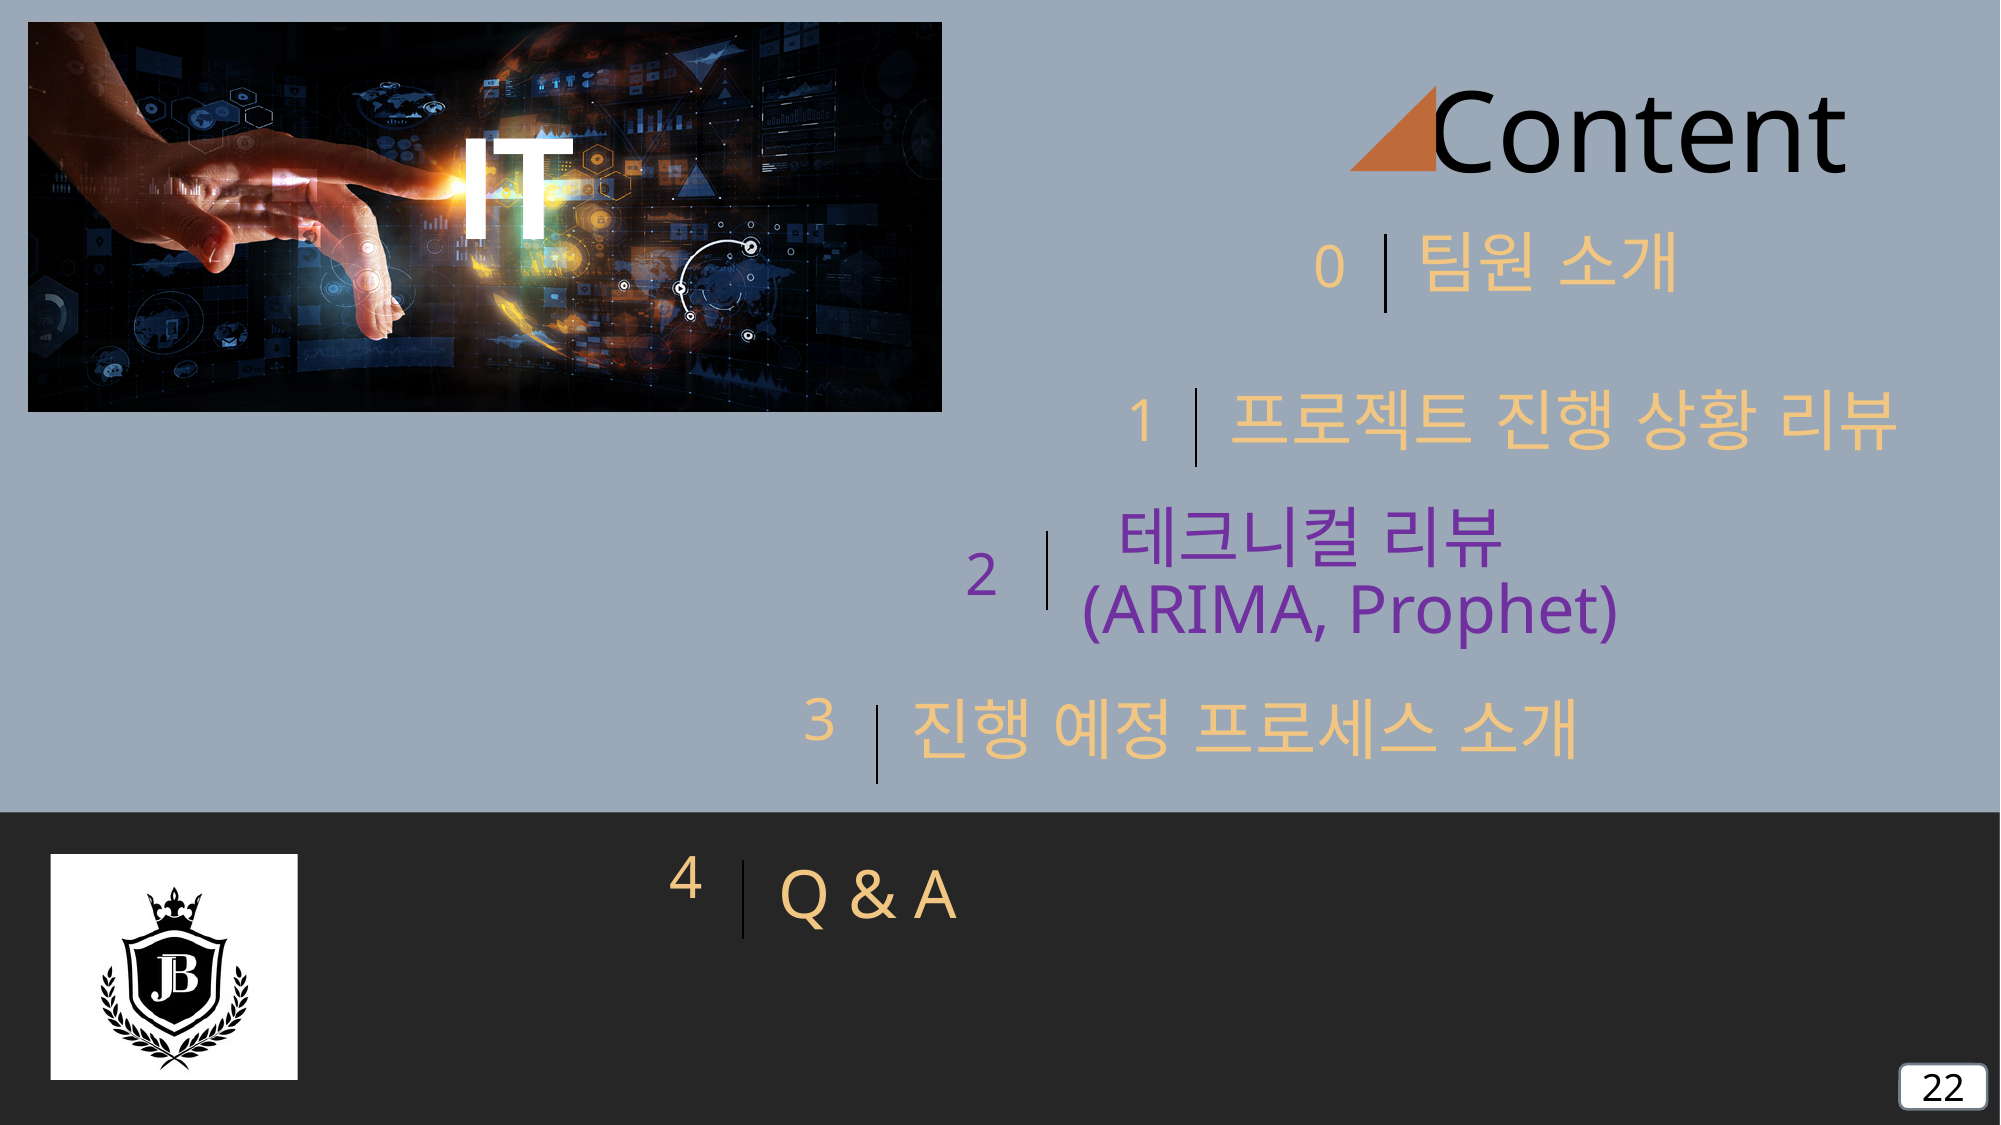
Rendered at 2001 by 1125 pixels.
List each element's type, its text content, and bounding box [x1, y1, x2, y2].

text_box 팀원 소개 [1385, 223, 1990, 309]
text_box 진행 예정 프로세스 소개 [883, 690, 1917, 775]
text_box 2 [946, 531, 1018, 612]
text_box 테크니컬 리뷰 (ARIMA, Prophet) [1051, 533, 1656, 620]
text_box 프로젝트 진행 상황 리뷰 [1198, 381, 2000, 467]
slide_number 21 [1568, 1058, 1992, 1118]
text_box 1 [1108, 380, 1179, 456]
text_box 22 [1898, 1062, 1989, 1111]
picture [27, 22, 942, 412]
text_box [1348, 84, 1438, 173]
text_box [0, 811, 2000, 1125]
text_box 0 [1294, 226, 1366, 302]
text_box Content [1411, 52, 1864, 203]
text_box 4 [623, 833, 749, 918]
text_box Q & A [747, 854, 1539, 939]
picture [50, 853, 298, 1081]
text_box 3 [757, 674, 883, 759]
text_box [0, 0, 2000, 811]
